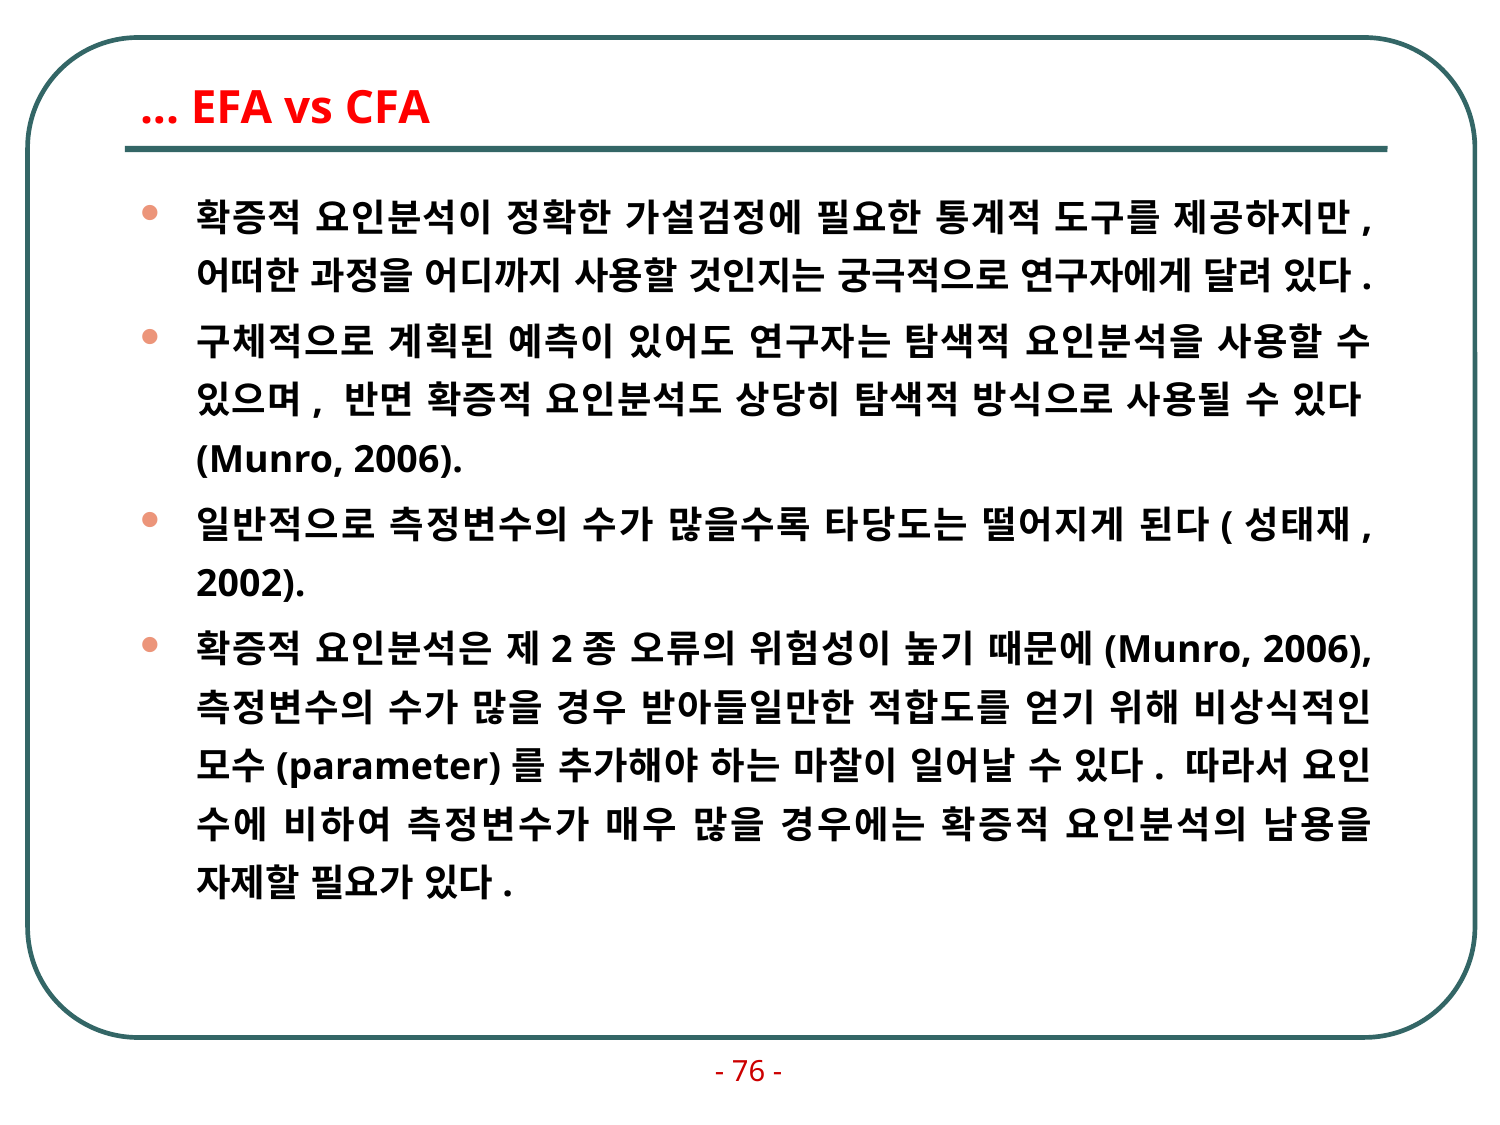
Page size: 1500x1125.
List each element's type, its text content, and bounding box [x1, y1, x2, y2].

title ... EFA vs CFA [125, 54, 1388, 140]
slide_number - 76 - [617, 1034, 881, 1111]
list 확증적 요인분석이 정확한 가설검정에 필요한 통계적 도구를 제공하지만, 어떠한 과정을 어디까지 사용할 것인지는 궁극적으로 연구자에게 달려 있다. 구체적으로 계획된 예측이 있어도 연구자는 탐색적 요인분석을 사용할 수 있으며, 반면 확증적 요인분석도 상당히 탐색적 방식으로 사용될 수 있다(Munro, 2006). 일반적으로 측정변수의 수가 많을수록 타당도는 떨어지게 된다(성태재, 2002). 확증적 요인분석은 제2종 오류의 위험성이 높기 때문에(Munro, 2006), 측정변수의 수가 많을 경우 받아들일만한 적합도를 얻기 위해 비상식적인 모수(parameter)를 추가해야 하는 마찰이 일어날 수 있다. 따라서 요인 수에 비하여 측정변수가 매우 많을 경우에는 확증적 요인분석의 남용을 자제할 필요가 있다. [125, 172, 1388, 1024]
